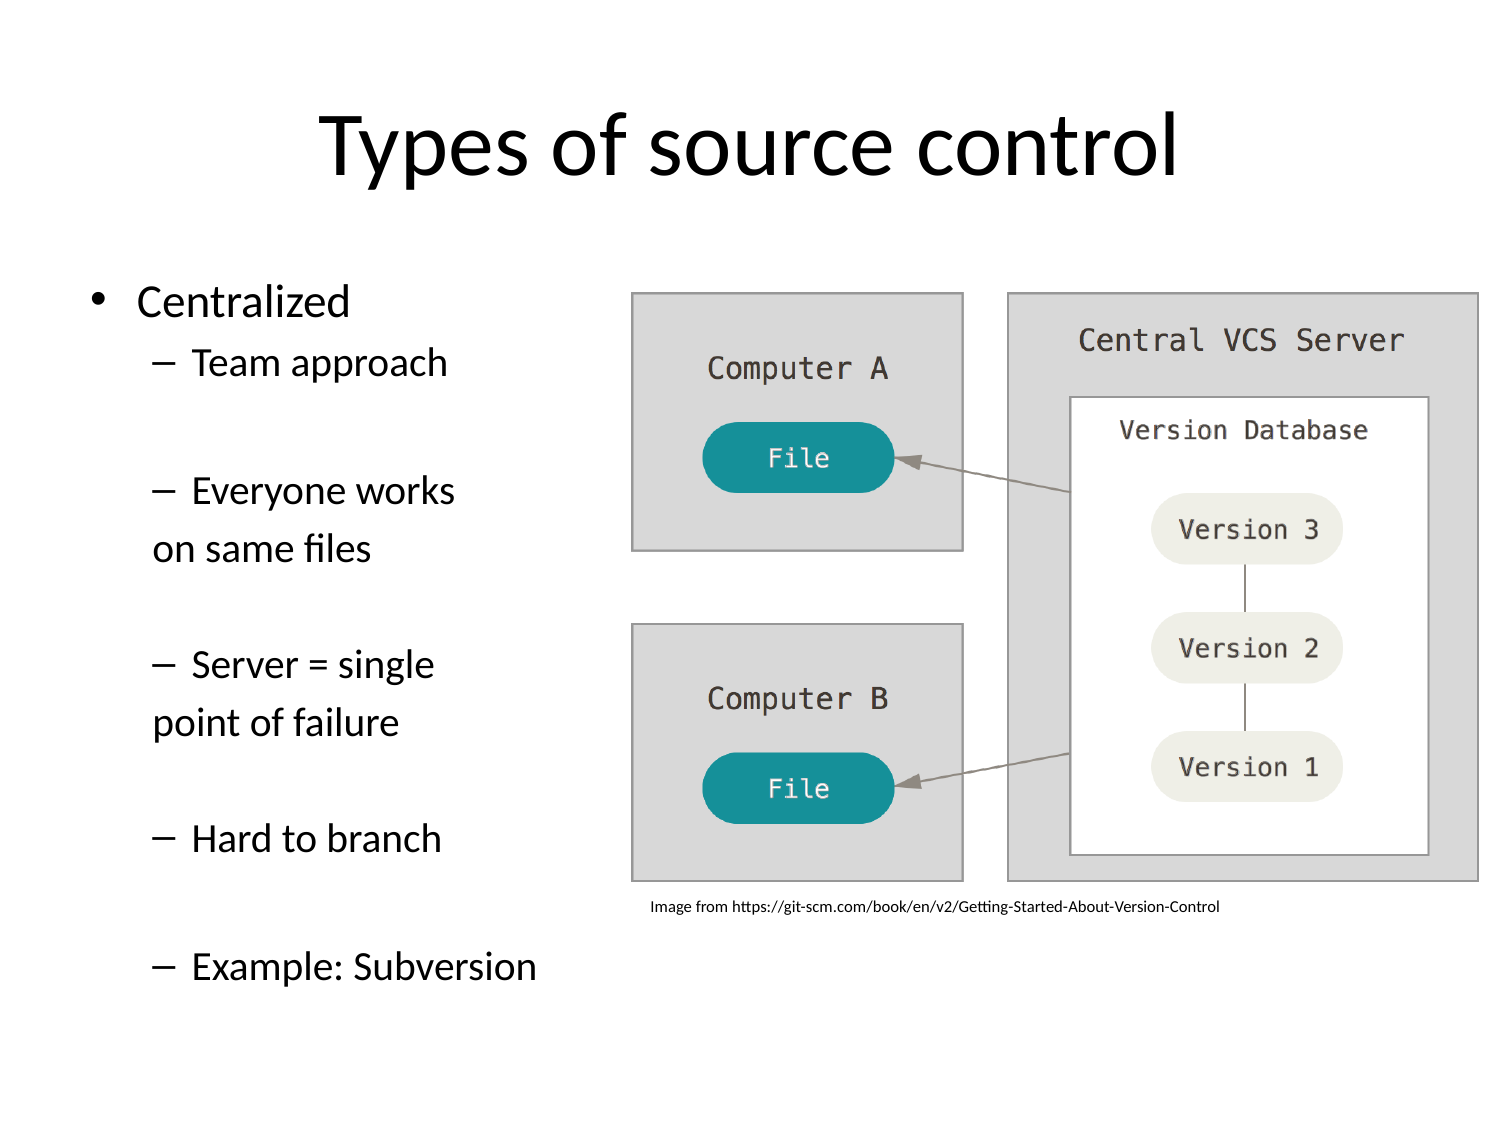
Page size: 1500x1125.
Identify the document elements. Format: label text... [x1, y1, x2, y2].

text_box Image from https://git-scm.com/book/en/v2/Getting-Started-About-Version-Control [635, 892, 1236, 924]
picture [630, 292, 1481, 884]
list Centralized Team approach Everyone works on same files Server = single point of failure Hard to branch Example: Subversion [75, 262, 1425, 1005]
title Types of source control [75, 45, 1425, 233]
